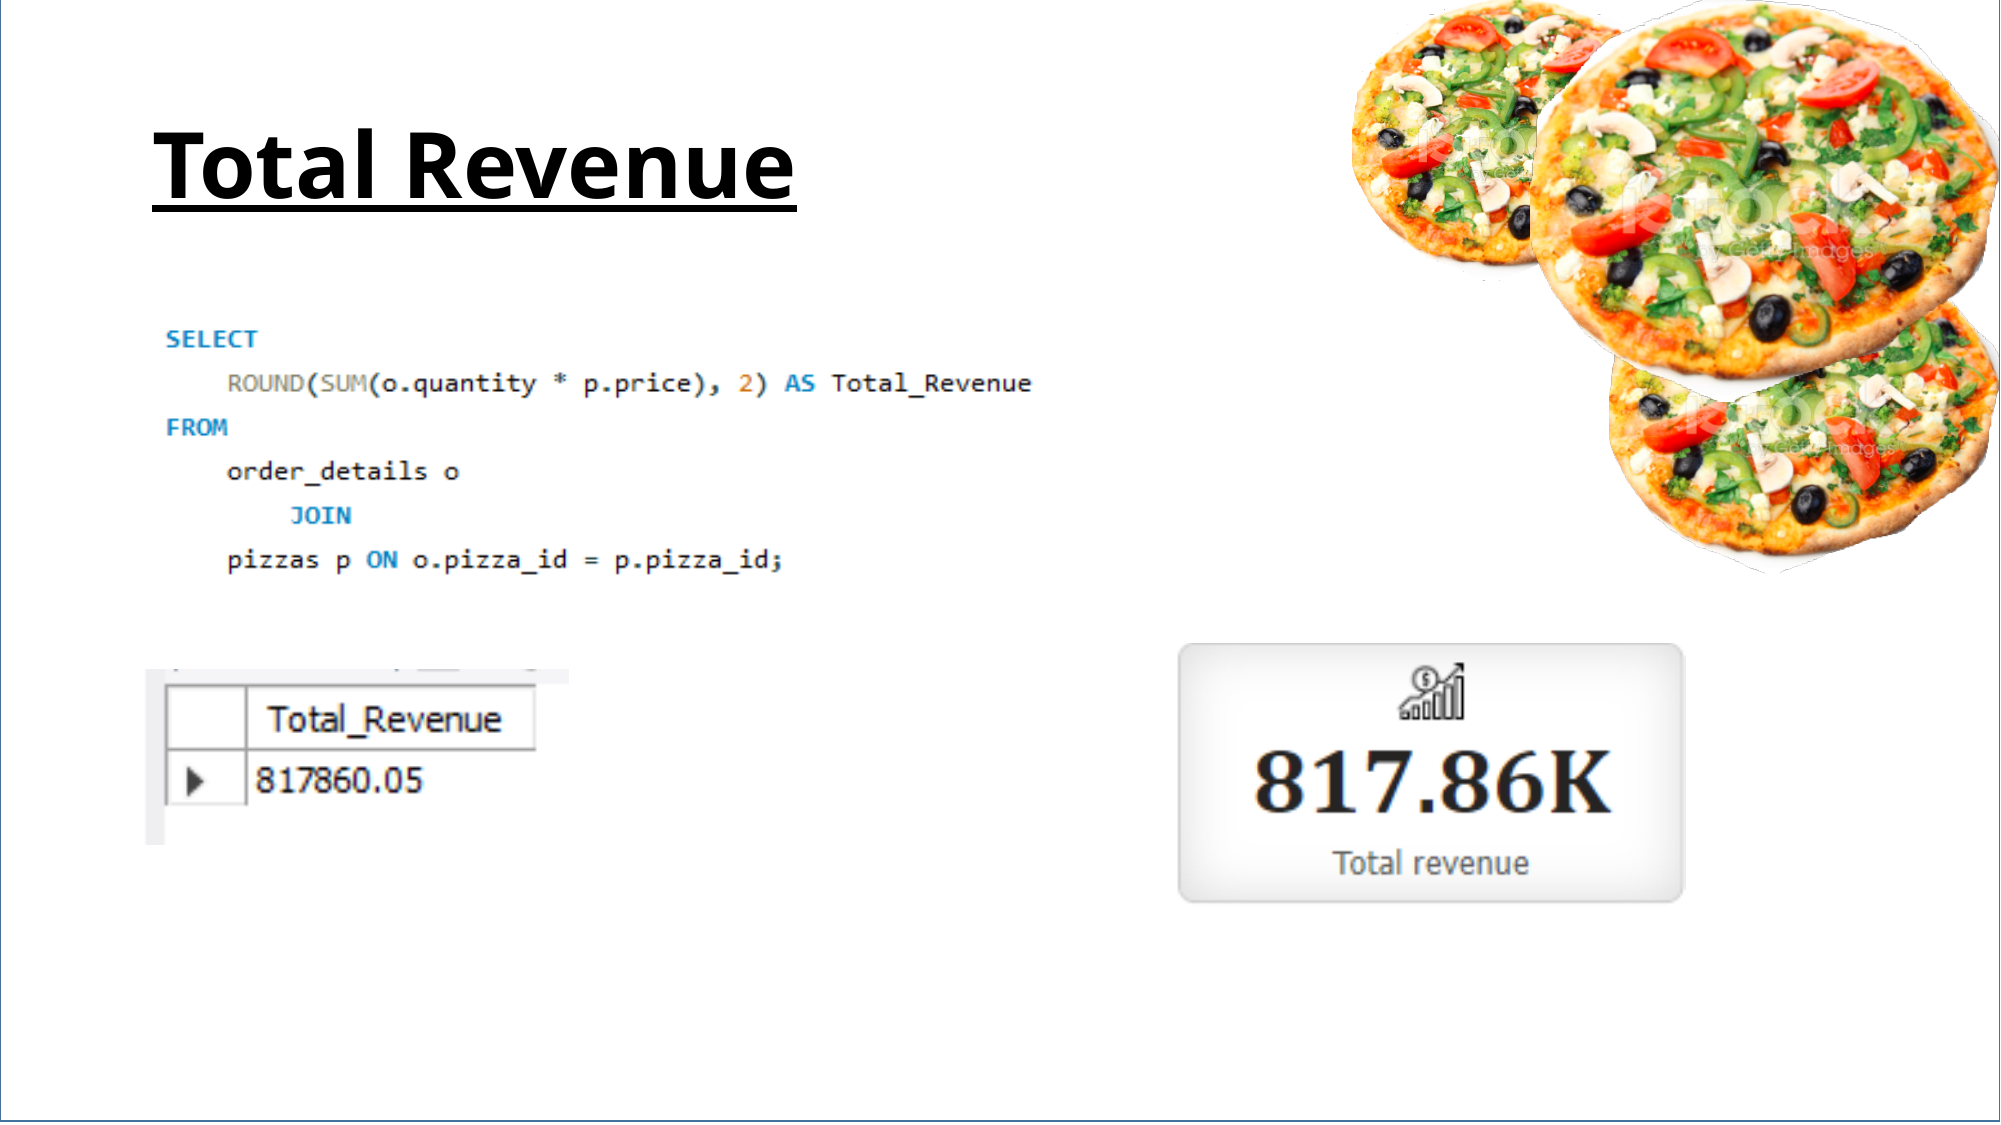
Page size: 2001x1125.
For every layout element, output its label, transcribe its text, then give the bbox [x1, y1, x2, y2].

title Total Revenue [137, 59, 1352, 278]
picture [1171, 643, 1686, 914]
picture [137, 669, 569, 845]
text_box [0, 0, 2000, 1122]
picture [1352, 0, 2000, 574]
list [137, 308, 1064, 644]
